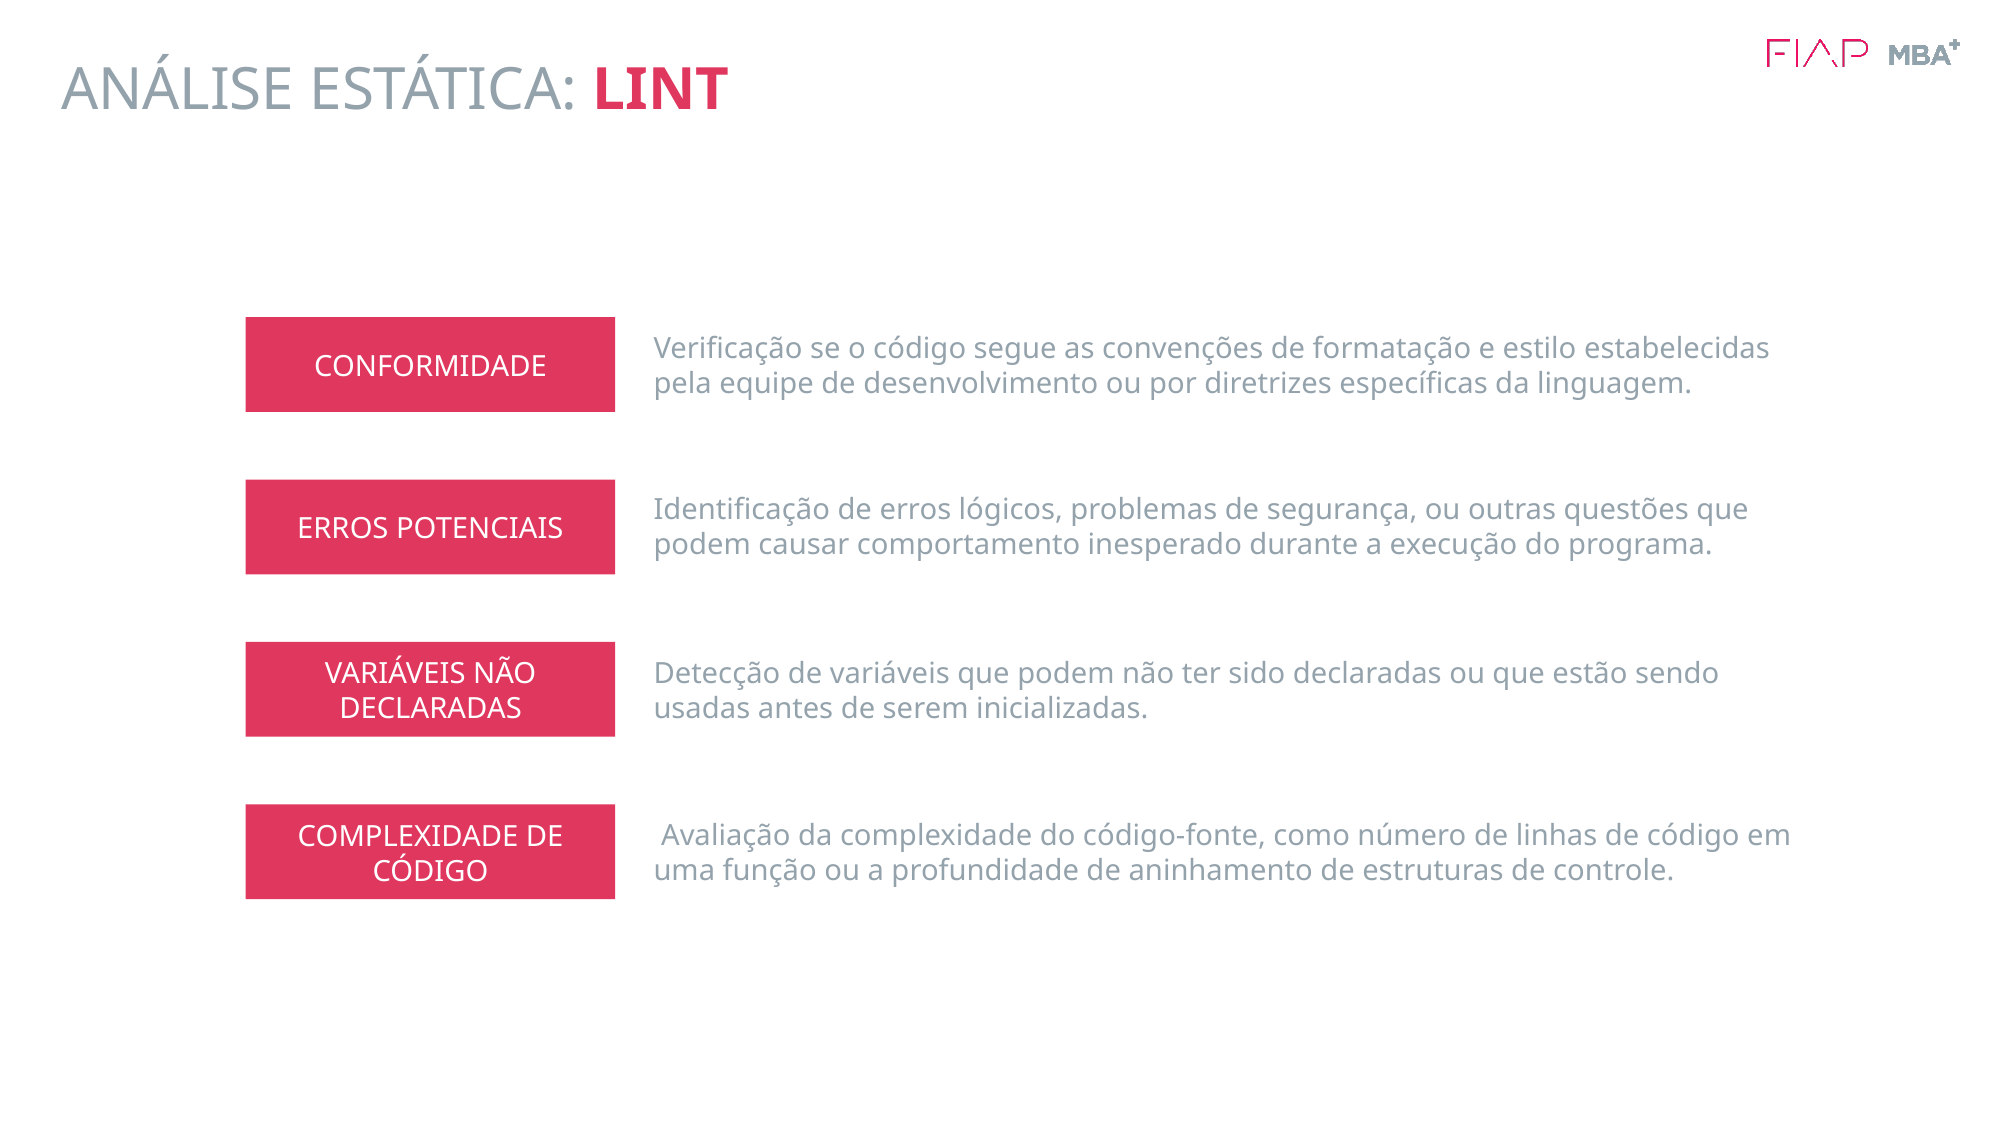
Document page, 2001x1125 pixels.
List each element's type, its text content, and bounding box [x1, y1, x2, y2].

text_box Verificação se o código segue as convenções de formatação e estilo estabelecidas pela equipe de desenvolvimento ou por diretrizes específicas da linguagem. [638, 321, 1832, 407]
text_box COMPLEXIDADE DE CÓDIGO [244, 802, 617, 901]
text_box ERROS POTENCIAIS [244, 477, 617, 576]
text_box Identificação de erros lógicos, problemas de segurança, ou outras questões que podem causar comportamento inesperado durante a execução do programa. [638, 483, 1832, 568]
text_box VARIÁVEIS NÃO DECLARADAS [244, 640, 617, 739]
picture [1767, 39, 1868, 67]
title ANÁLISE ESTÁTICA: LINT [46, 43, 1771, 138]
picture [1888, 36, 1961, 66]
text_box CONFORMIDADE [244, 315, 617, 414]
text_box Avaliação da complexidade do código-fonte, como número de linhas de código em uma função ou a profundidade de aninhamento de estruturas de controle. [638, 808, 1832, 894]
text_box Detecção de variáveis que podem não ter sido declaradas ou que estão sendo usadas antes de serem inicializadas. [638, 647, 1832, 732]
